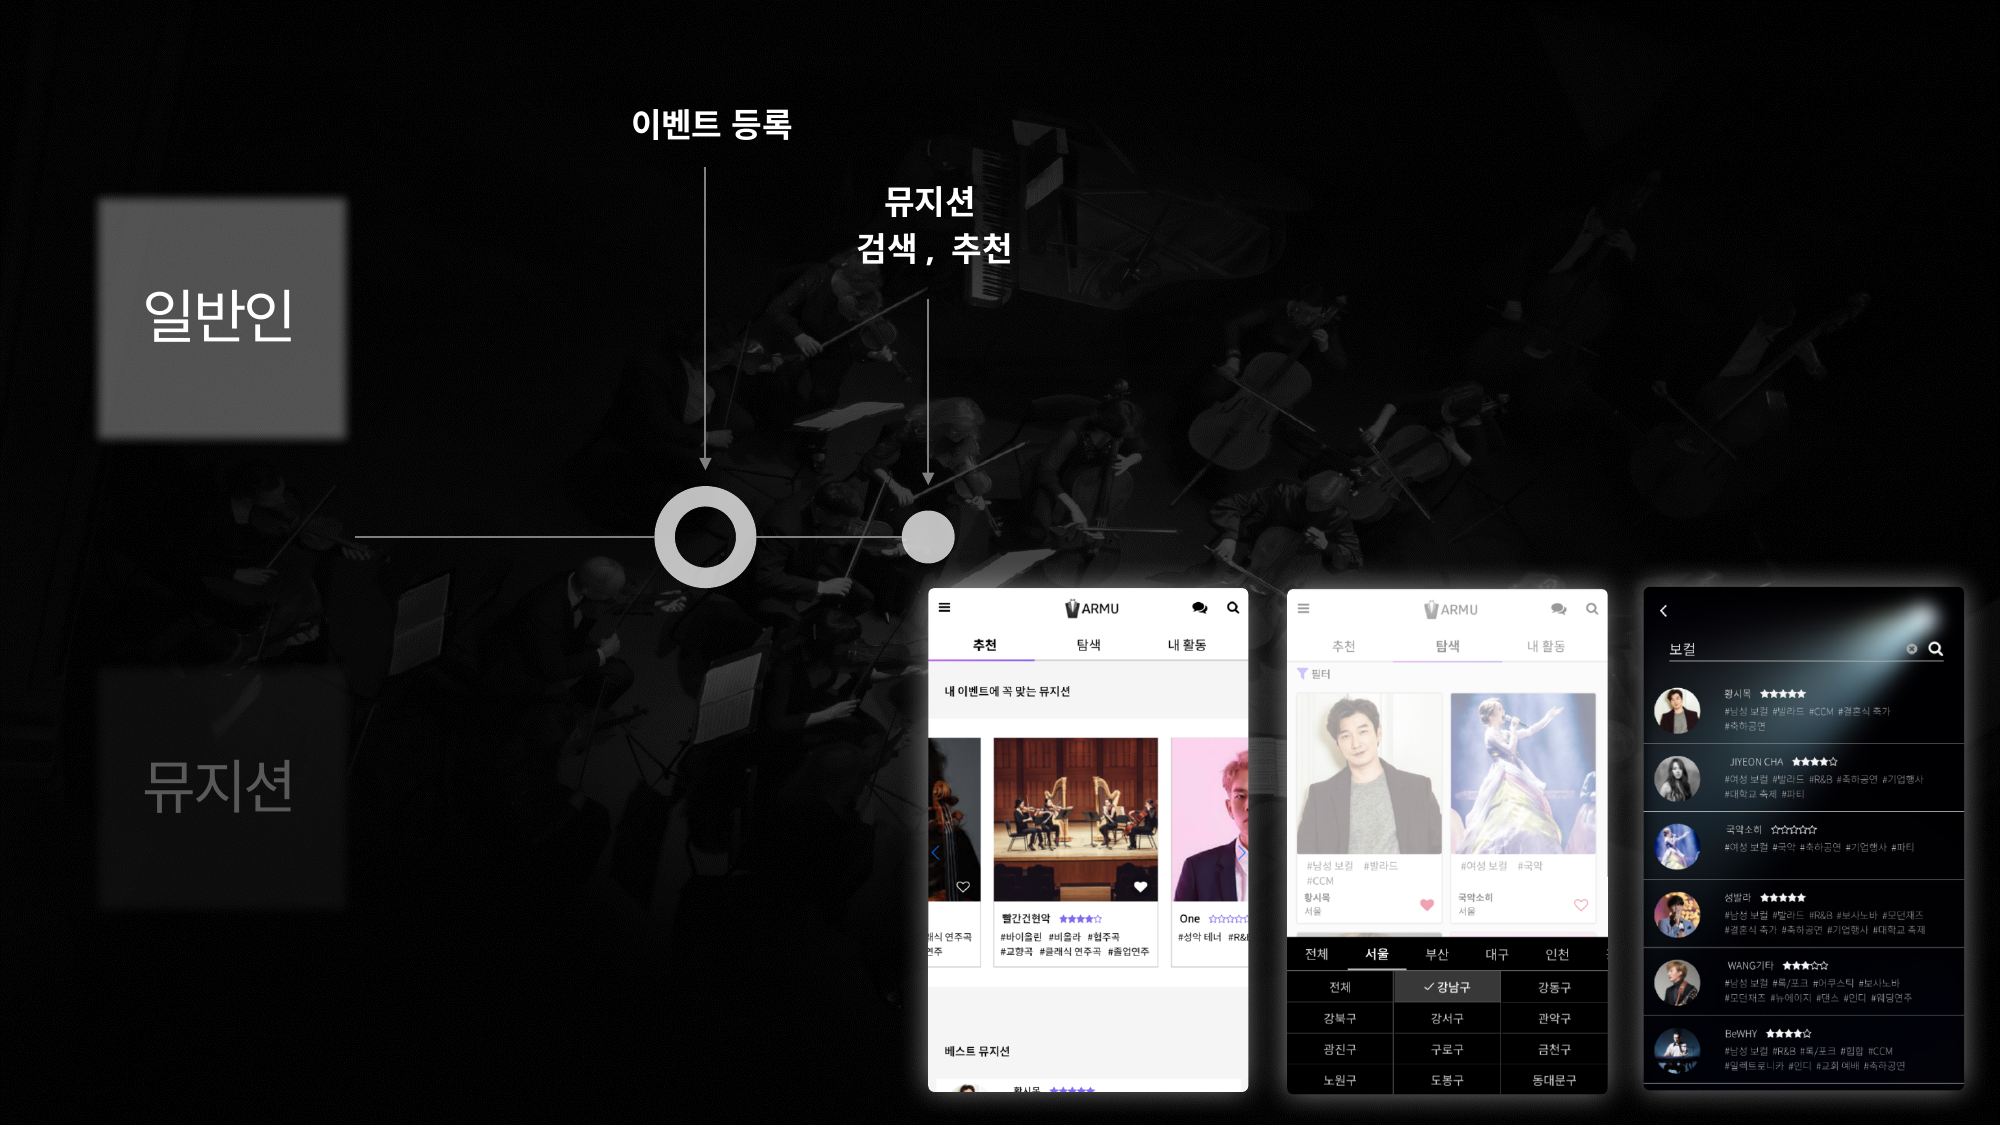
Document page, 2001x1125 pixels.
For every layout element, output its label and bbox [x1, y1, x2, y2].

text_box [88, 188, 356, 449]
picture [0, 0, 2000, 1125]
text_box [88, 658, 356, 919]
